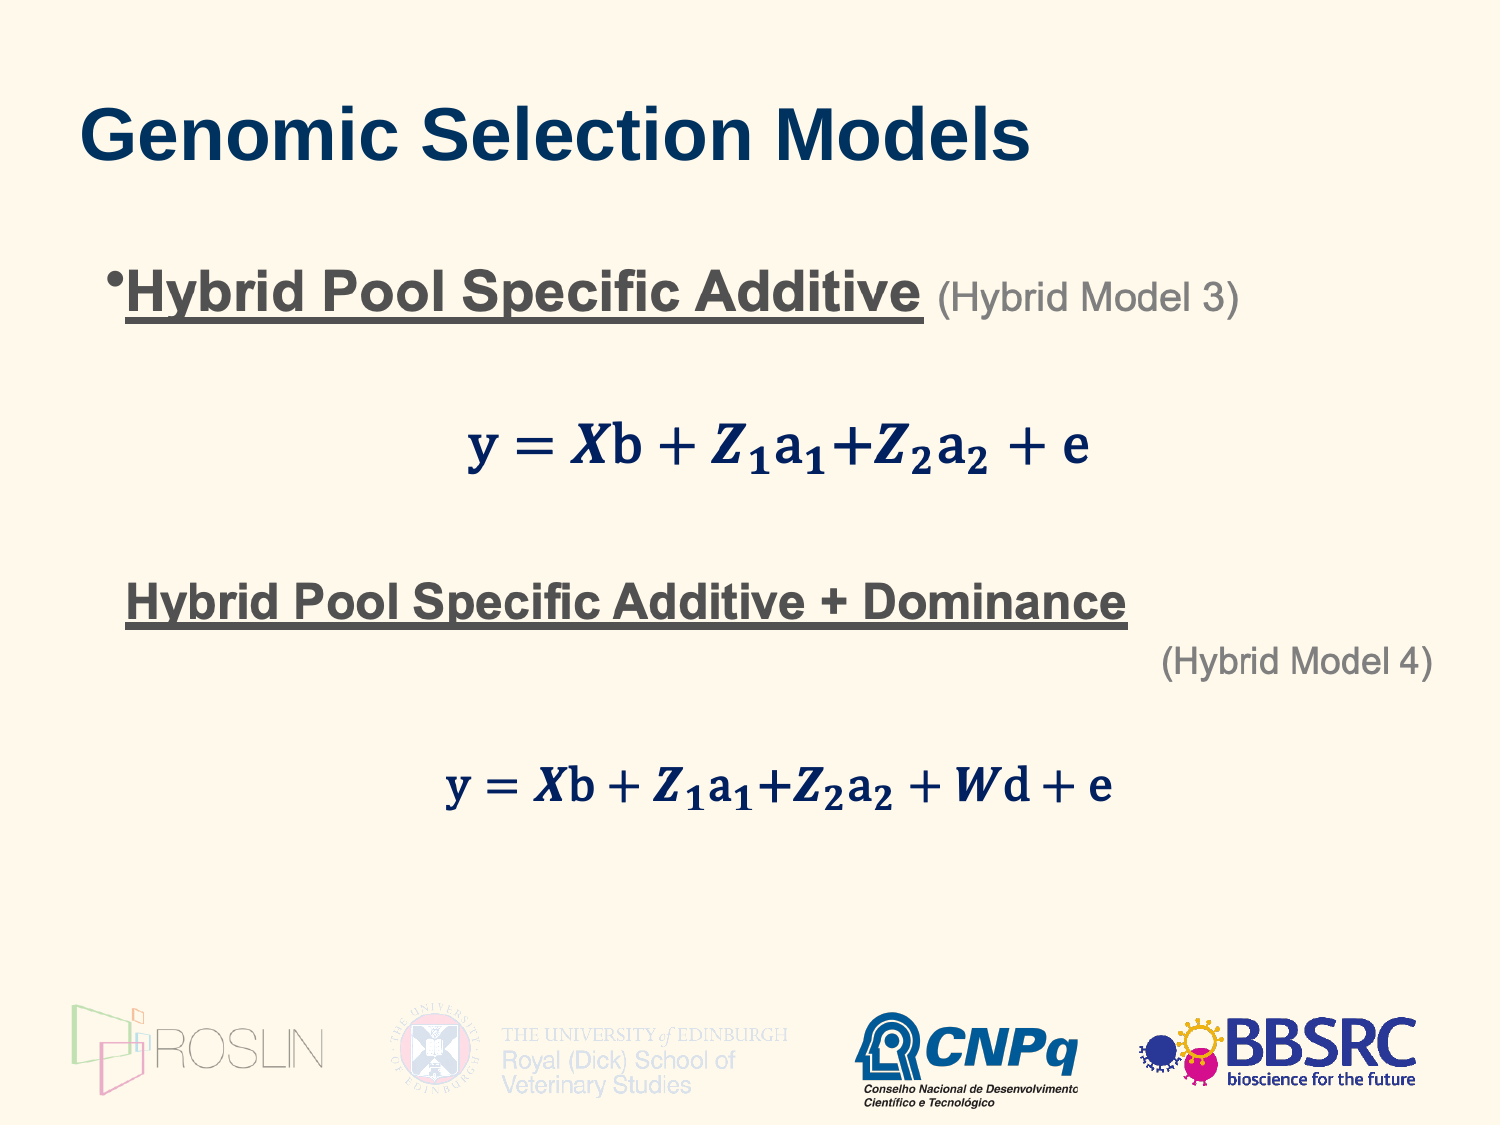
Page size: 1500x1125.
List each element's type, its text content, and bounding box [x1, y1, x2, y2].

picture [64, 969, 336, 1118]
picture [854, 1012, 1078, 1109]
text_box [90, 236, 1453, 924]
picture [1137, 1014, 1416, 1092]
text_box Genomic Selection Models [64, 78, 1425, 185]
